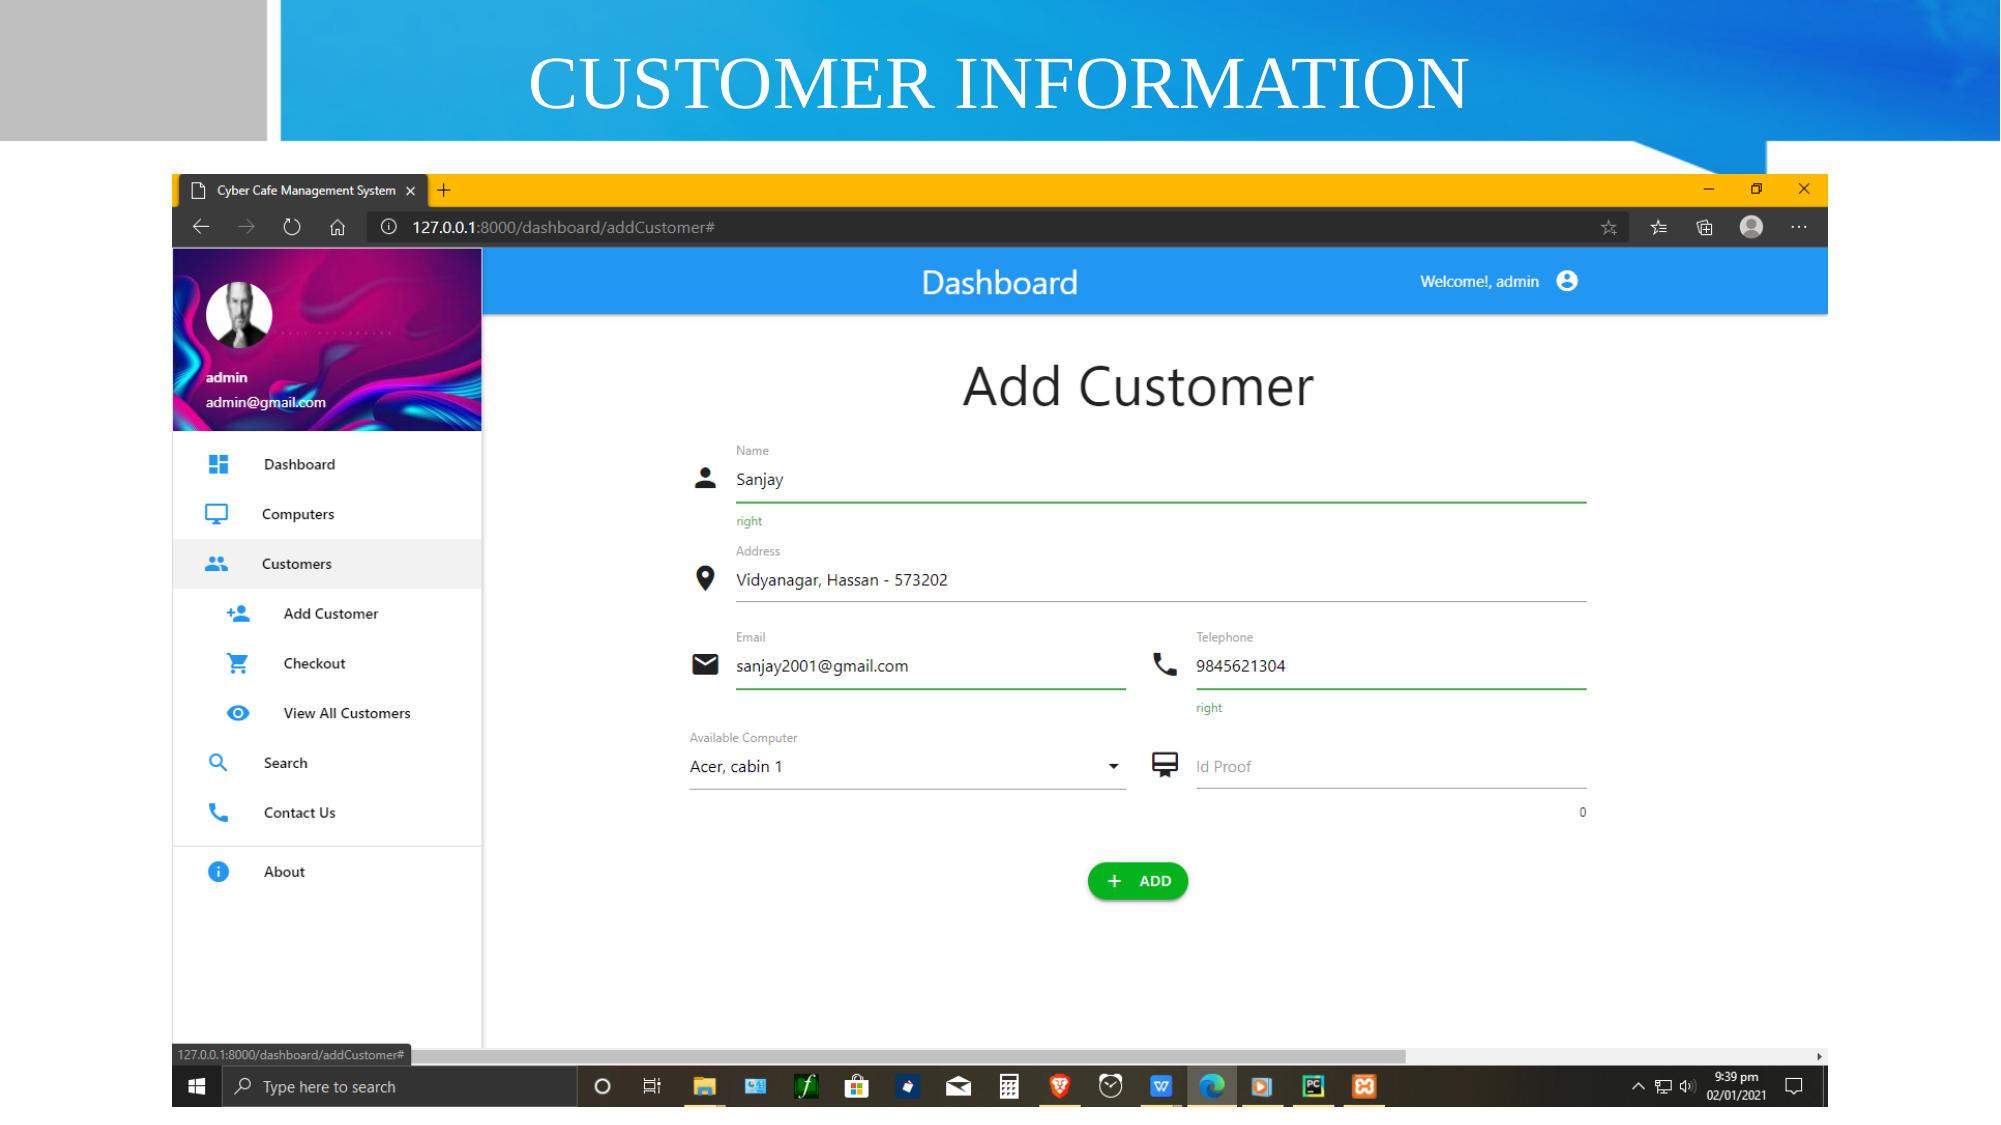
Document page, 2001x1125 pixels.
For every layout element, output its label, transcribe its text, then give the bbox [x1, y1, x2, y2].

picture [0, 0, 2000, 1125]
title CUSTOMER INFORMATION [99, 30, 1901, 127]
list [172, 174, 1828, 1107]
